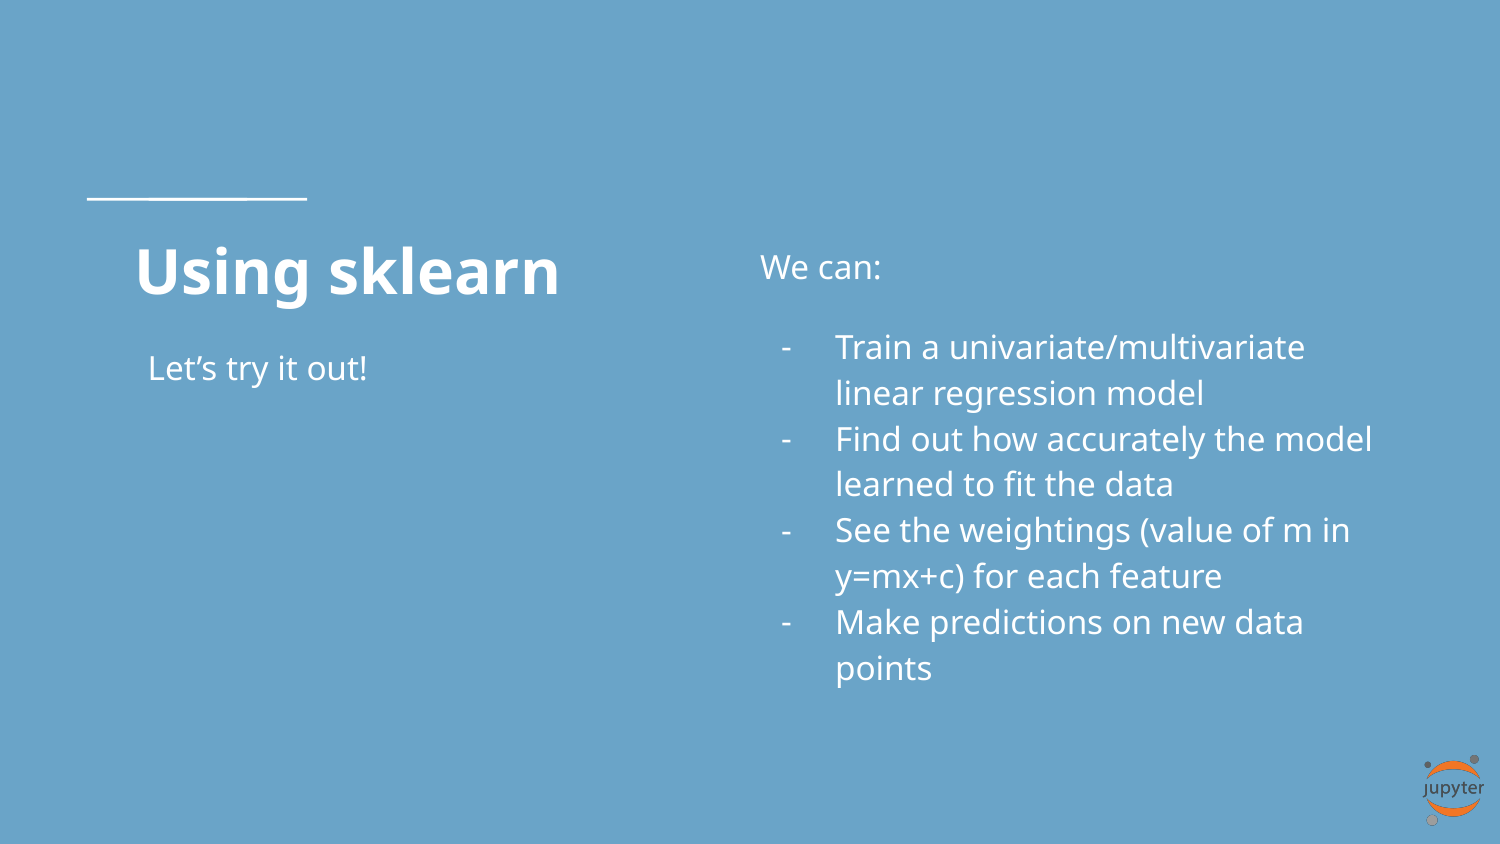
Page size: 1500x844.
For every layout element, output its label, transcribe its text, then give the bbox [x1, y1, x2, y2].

subtitle Let’s try it out! [132, 325, 802, 844]
title Using sklearn [119, 216, 589, 466]
subtitle We can: Train a univariate/multivariate linear regression model Find out how accurately the model learned to fit the data See the weightings (value of m in y=mx+c) for each feature Make predictions on new data points [745, 225, 1415, 760]
picture [1422, 754, 1485, 826]
